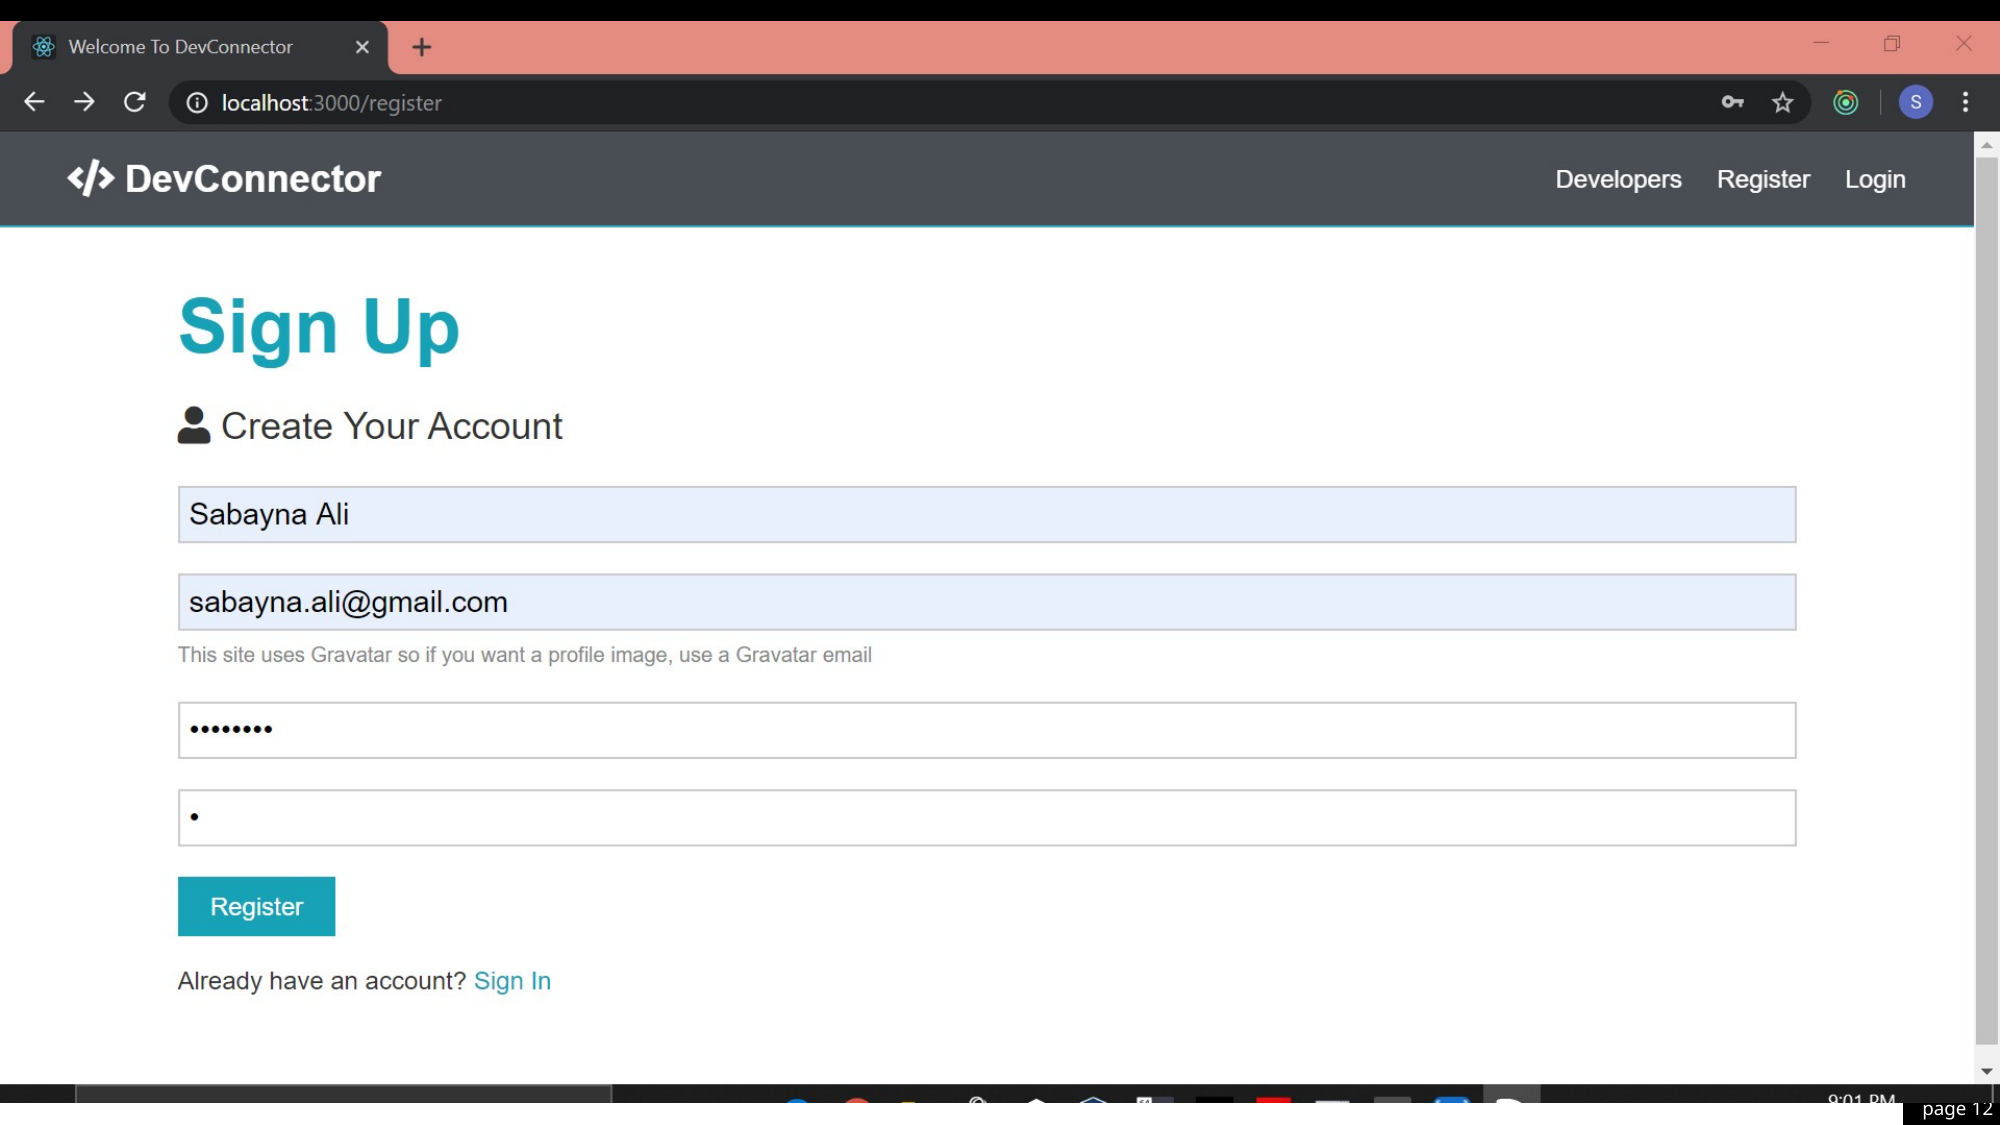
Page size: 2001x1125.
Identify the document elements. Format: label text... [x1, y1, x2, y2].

picture [0, 21, 2000, 1104]
slide_number page 12 [1903, 1104, 1994, 1123]
